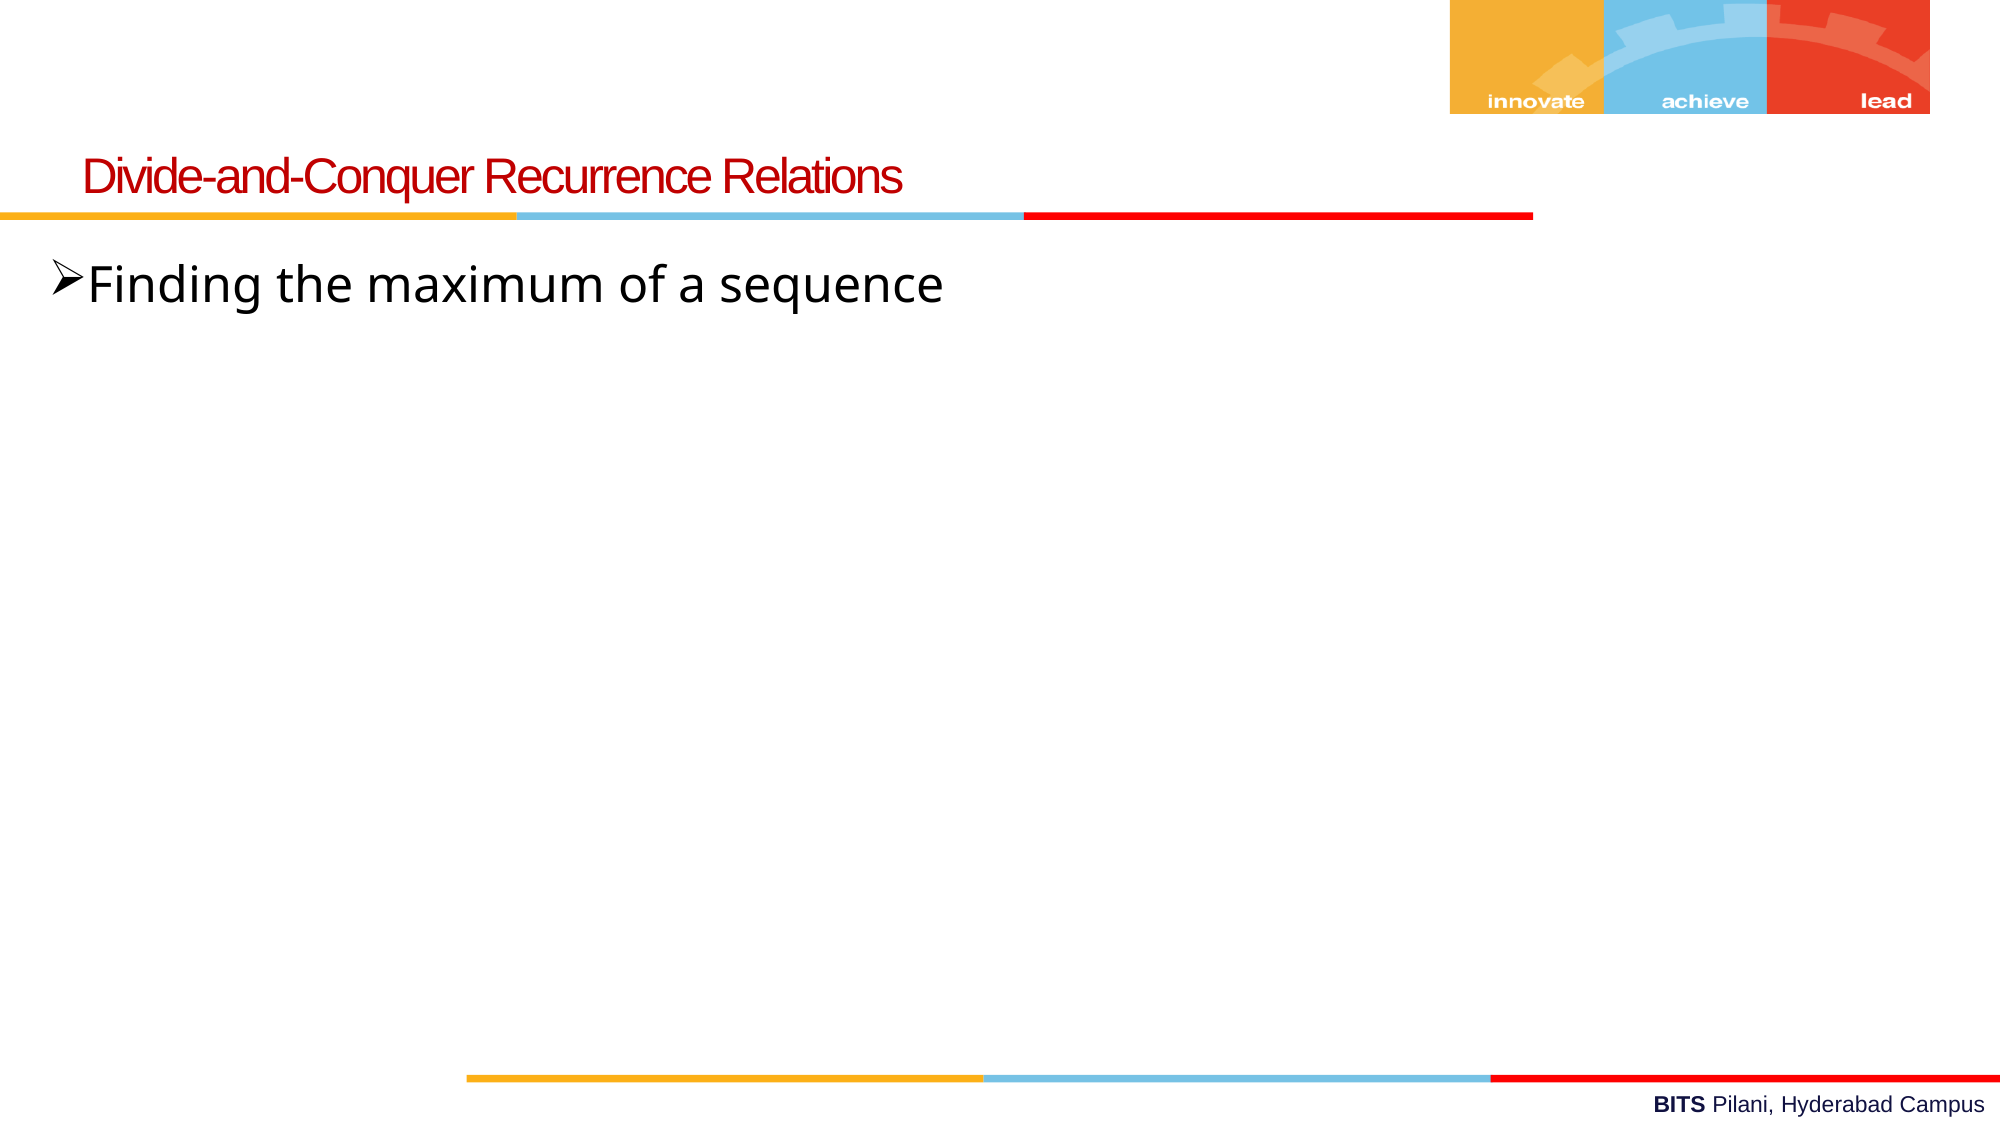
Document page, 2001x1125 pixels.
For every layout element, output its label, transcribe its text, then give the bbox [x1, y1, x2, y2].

text_box Finding the maximum of a sequence [33, 252, 1959, 1048]
picture [1449, 0, 1930, 114]
list Divide-and-Conquer Recurrence Relations [66, 120, 1825, 213]
